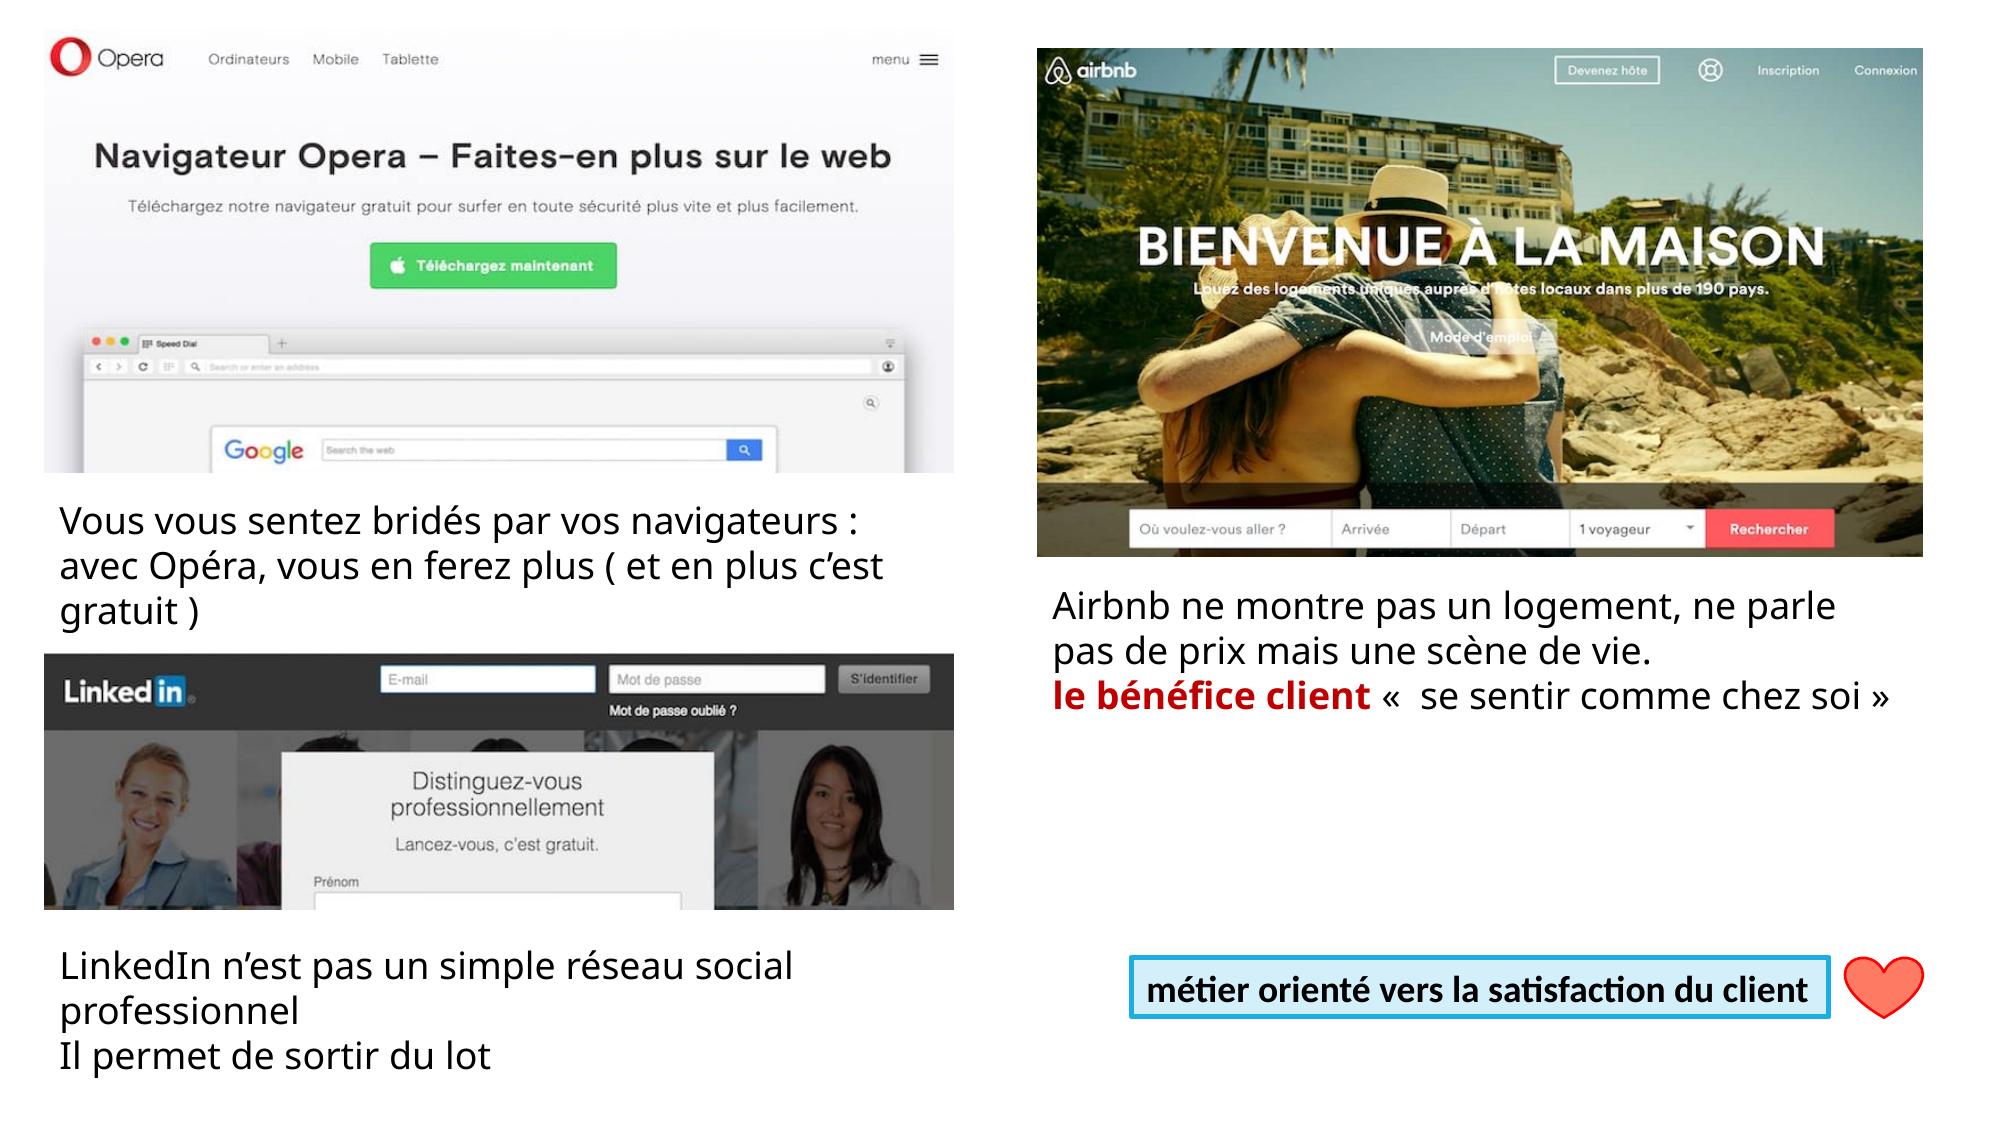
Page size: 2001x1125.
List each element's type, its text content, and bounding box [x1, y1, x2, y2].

text_box Vous vous sentez bridés par vos navigateurs : avec Opéra, vous en ferez plus ( et en plus c’est gratuit ) [44, 489, 954, 640]
picture [44, 652, 954, 911]
text_box [1843, 956, 1925, 1019]
text_box Airbnb ne montre pas un logement, ne parle pas de prix mais une scène de vie. le bénéfice client « se sentir comme chez soi » [1037, 574, 1923, 725]
picture [1037, 47, 1923, 557]
text_box LinkedIn n’est pas un simple réseau social professionnel Il permet de sortir du lot [44, 934, 954, 1085]
text_box métier orienté vers la satisfaction du client [1131, 957, 1829, 1017]
picture [44, 29, 954, 473]
